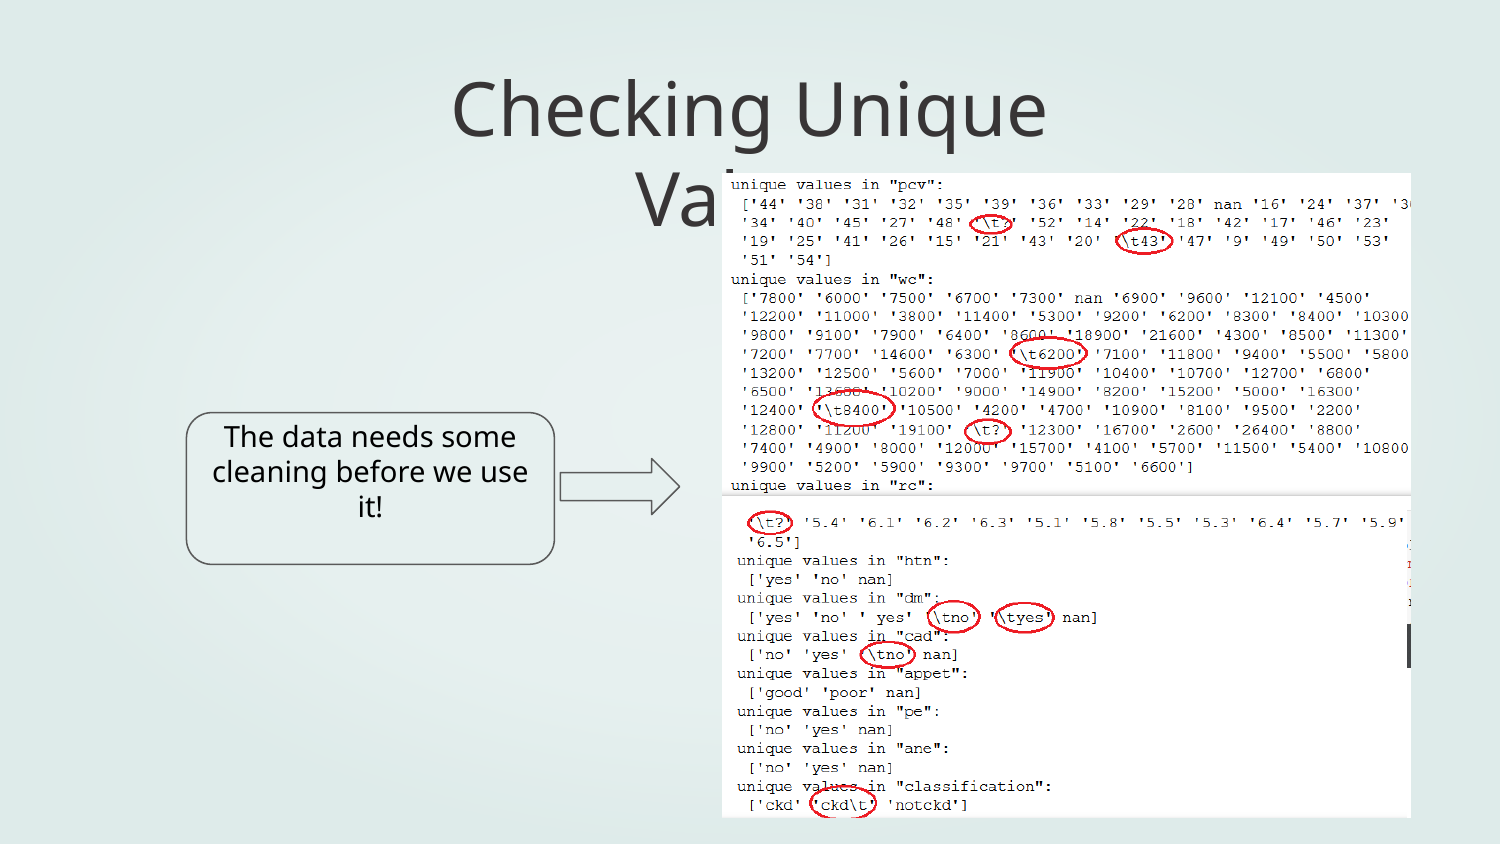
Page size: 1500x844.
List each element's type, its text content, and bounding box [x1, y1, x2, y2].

text_box The data needs some cleaning before we use it! [186, 412, 555, 565]
text_box [560, 458, 680, 515]
picture [0, 0, 1500, 844]
title Checking Unique Values [397, 46, 1103, 150]
